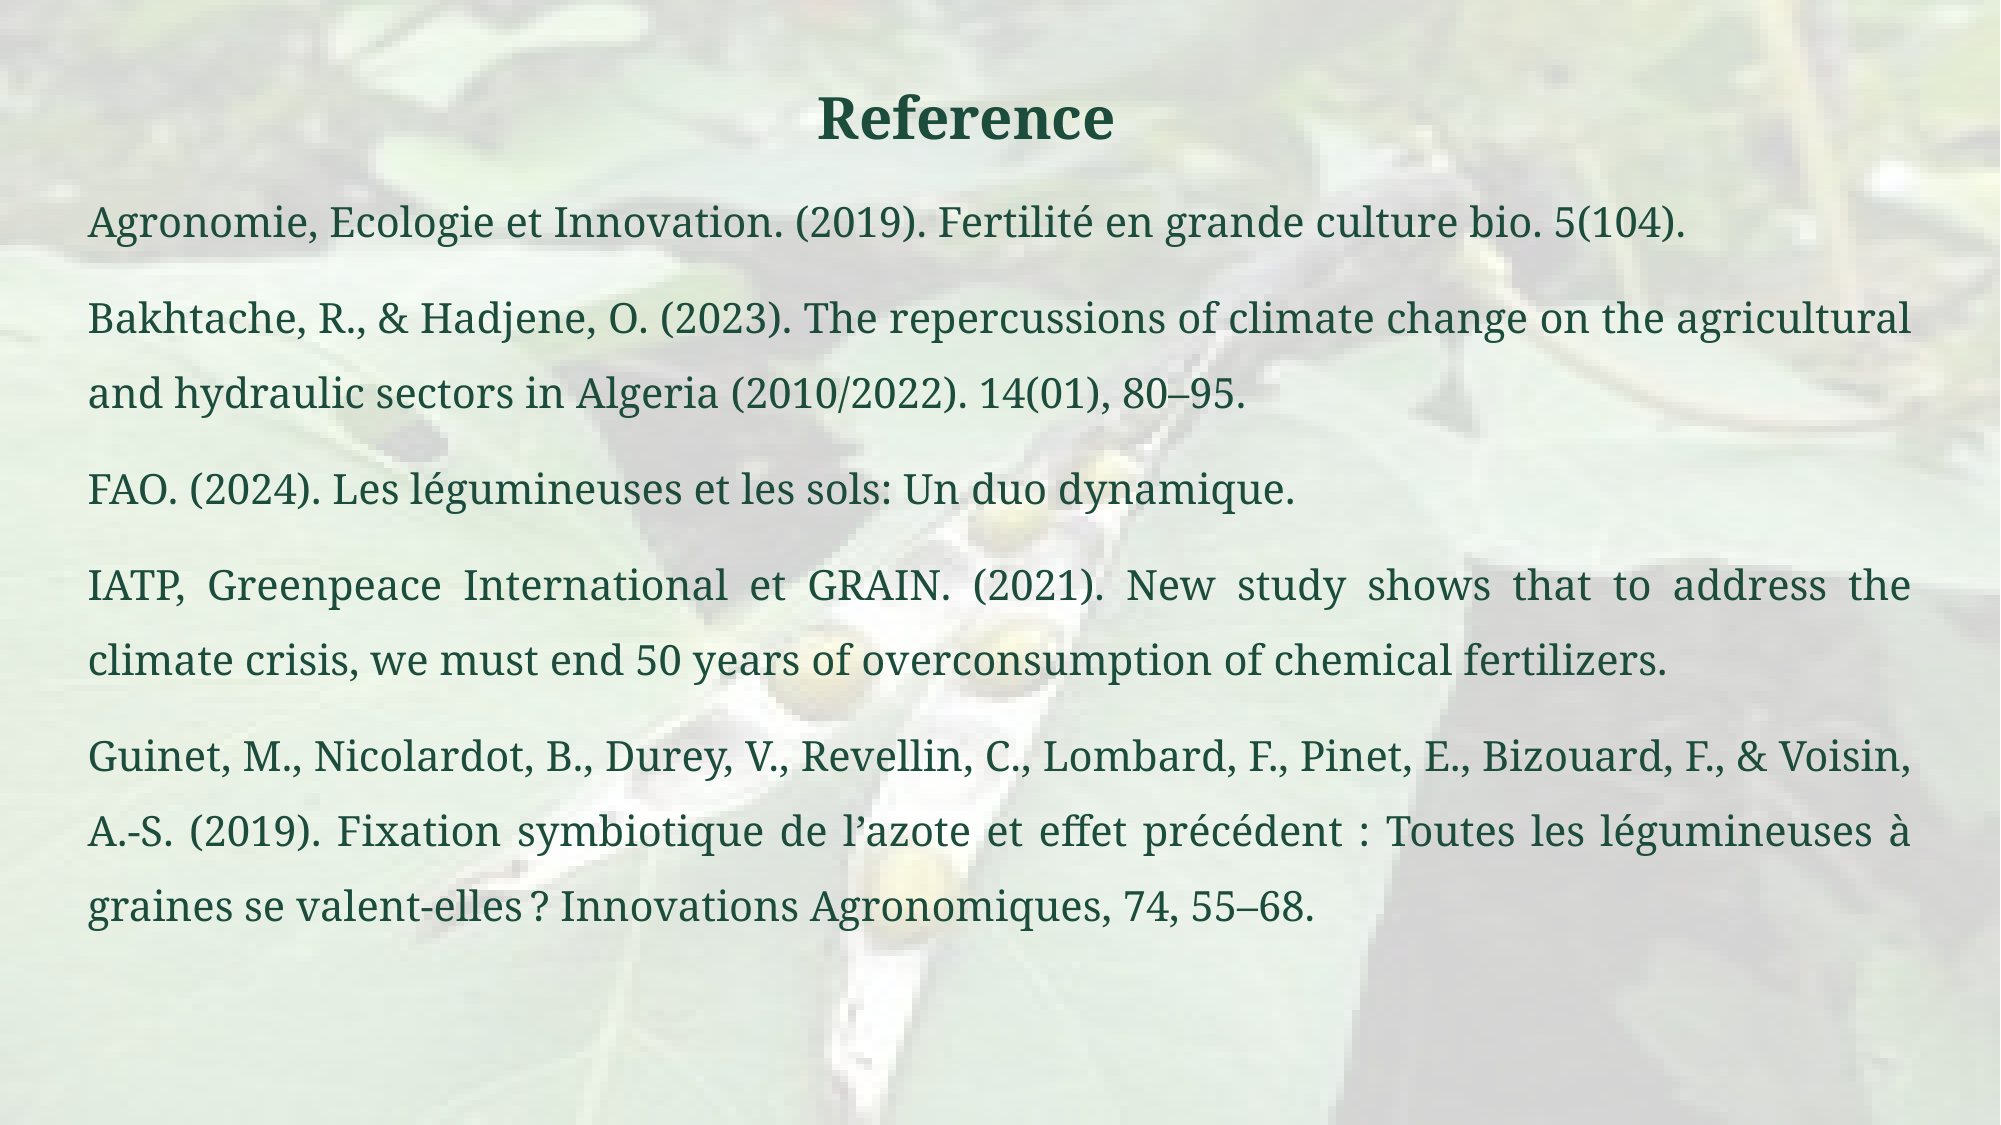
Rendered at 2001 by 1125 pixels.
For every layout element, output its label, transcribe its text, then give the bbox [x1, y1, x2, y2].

subtitle Agronomie, Ecologie et Innovation. (2019). Fertilité en grande culture bio. 5(104). Bakhtache, R., & Hadjene, O. (2023). The repercussions of climate change on the agricultural and hydraulic sectors in Algeria (2010/2022). 14(01), 80–95. FAO. (2024). Les légumineuses et les sols: Un duo dynamique. IATP, Greenpeace International et GRAIN. (2021). New study shows that to address the climate crisis, we must end 50 years of overconsumption of chemical fertilizers. Guinet, M., Nicolardot, B., Durey, V., Revellin, C., Lombard, F., Pinet, E., Bizouard, F., & Voisin, A.-S. (2019). Fixation symbiotique de l’azote et effet précédent : Toutes les légumineuses à graines se valent-elles ? Innovations Agronomiques, 74, 55–68. [72, 163, 1928, 962]
text_box Reference [99, 38, 1833, 140]
